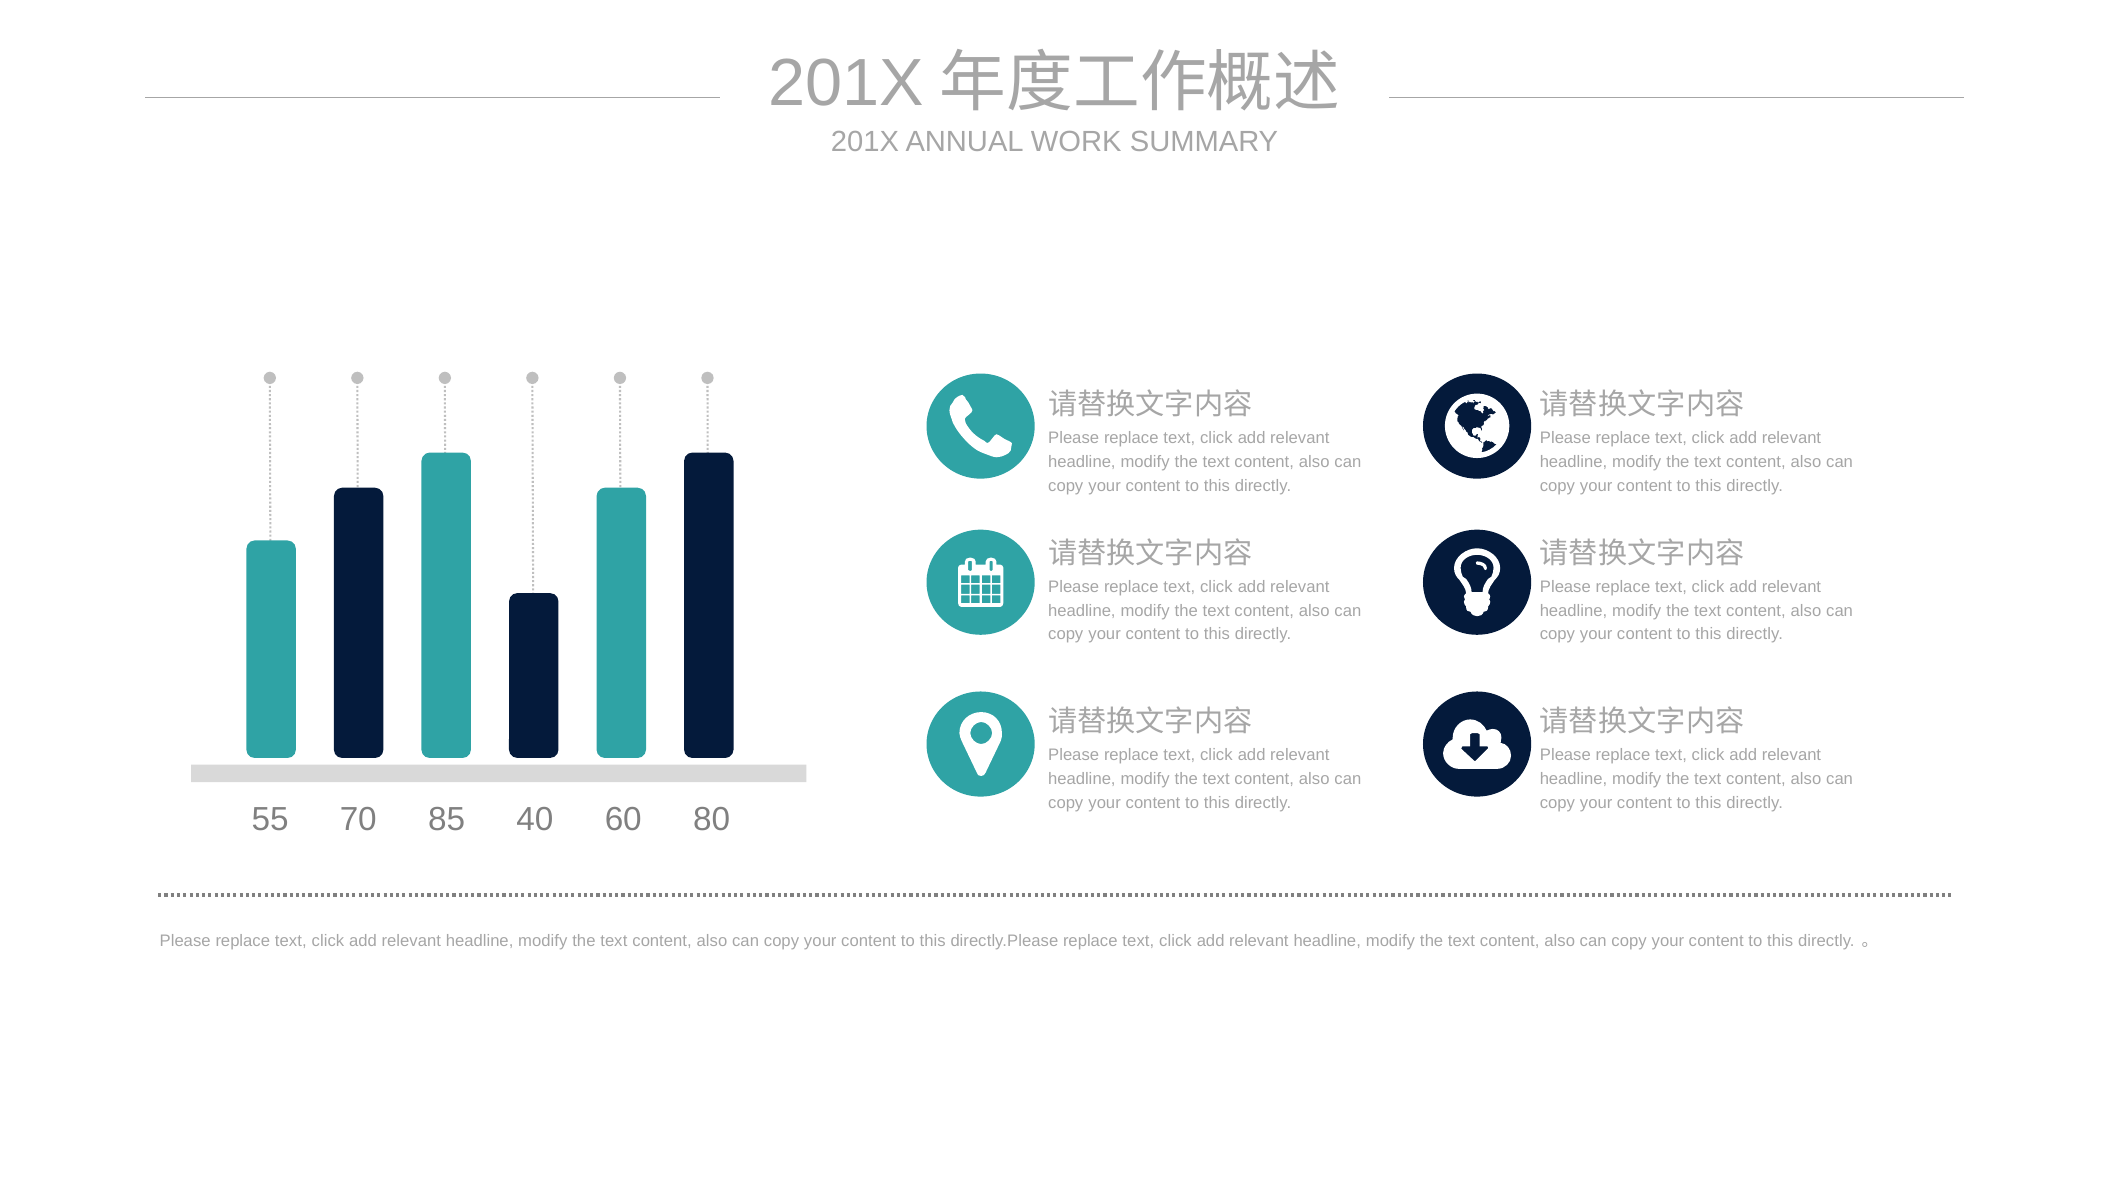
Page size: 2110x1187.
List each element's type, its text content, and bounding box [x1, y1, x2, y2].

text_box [421, 377, 471, 758]
text_box Please replace text, click add relevant headline, modify the text content, also can copy your content to this directly.Please replace text, click add relevant headline, modify the text content, also can copy your content to this directly.。 [159, 925, 1950, 950]
text_box 201X年度工作概述 [730, 38, 1379, 96]
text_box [684, 377, 734, 758]
text_box 201X ANNUAL WORK SUMMARY [824, 122, 1285, 158]
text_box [1539, 527, 1874, 643]
text_box 80 [692, 789, 731, 837]
text_box 201X年度工作概述 [730, 98, 1379, 119]
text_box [926, 691, 1035, 797]
text_box 70 [339, 789, 377, 837]
text_box 40 [516, 789, 554, 837]
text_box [1048, 695, 1383, 811]
text_box 60 [604, 789, 642, 837]
text_box 85 [428, 789, 466, 837]
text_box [1422, 691, 1532, 797]
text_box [1048, 527, 1383, 643]
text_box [333, 377, 384, 758]
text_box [926, 373, 1035, 479]
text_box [1422, 529, 1532, 635]
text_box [1539, 378, 1874, 494]
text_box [596, 377, 646, 758]
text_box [246, 377, 296, 758]
text_box 55 [251, 789, 289, 837]
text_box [509, 377, 559, 758]
text_box [190, 763, 807, 783]
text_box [1539, 695, 1874, 811]
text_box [926, 529, 1035, 635]
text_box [1048, 378, 1392, 494]
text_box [1422, 373, 1532, 479]
